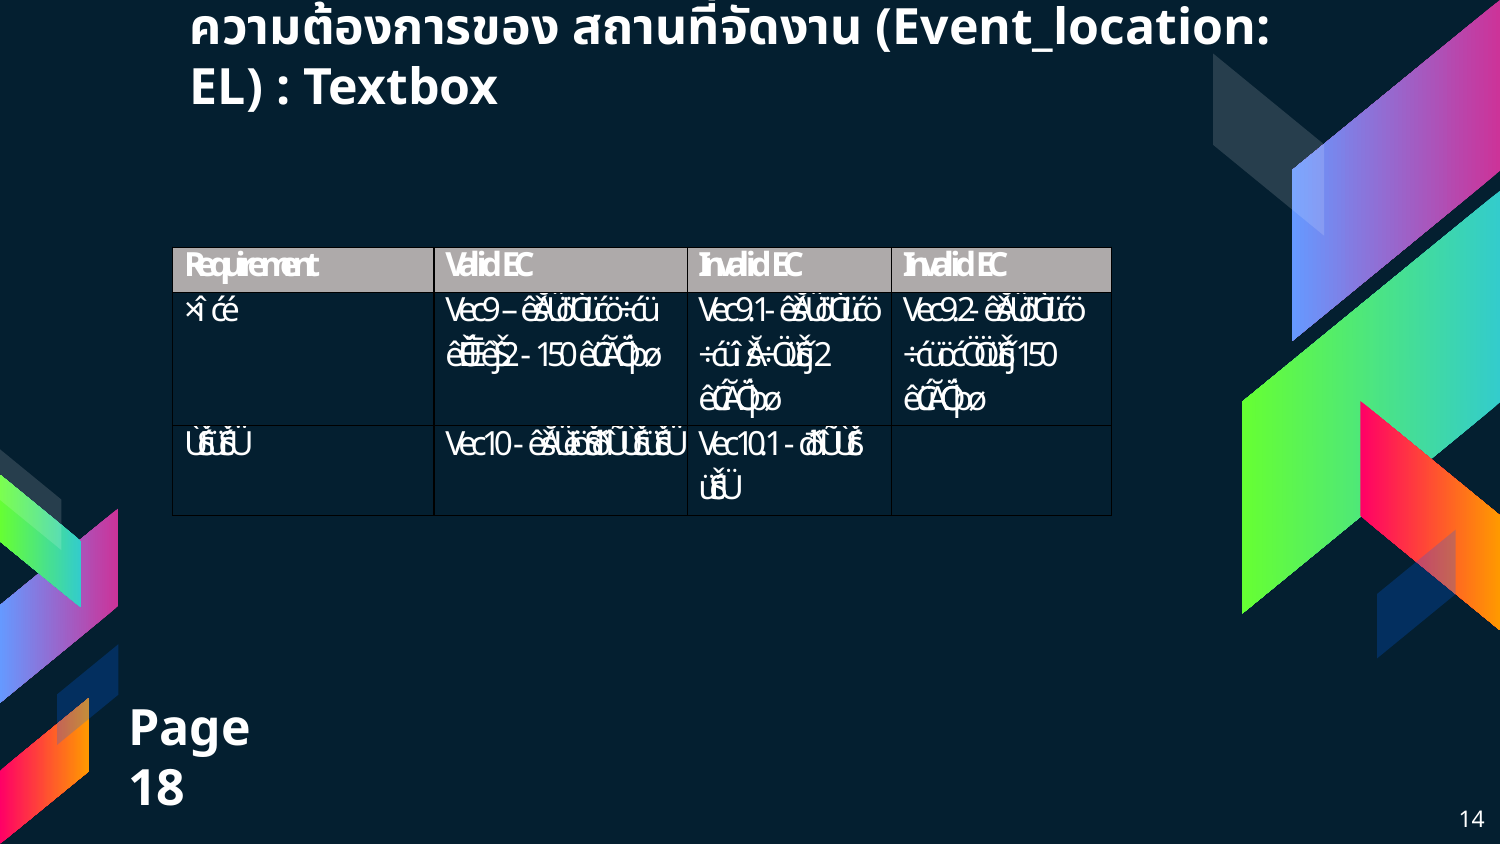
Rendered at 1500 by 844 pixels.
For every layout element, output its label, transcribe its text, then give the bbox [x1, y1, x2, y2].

title ความต้องการของ สถานที่จัดงาน (Event_location: EL) : Textbox [175, 24, 1289, 130]
slide_number 14 [1403, 789, 1500, 844]
text_box Page 18 [113, 726, 327, 831]
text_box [172, 246, 1211, 562]
